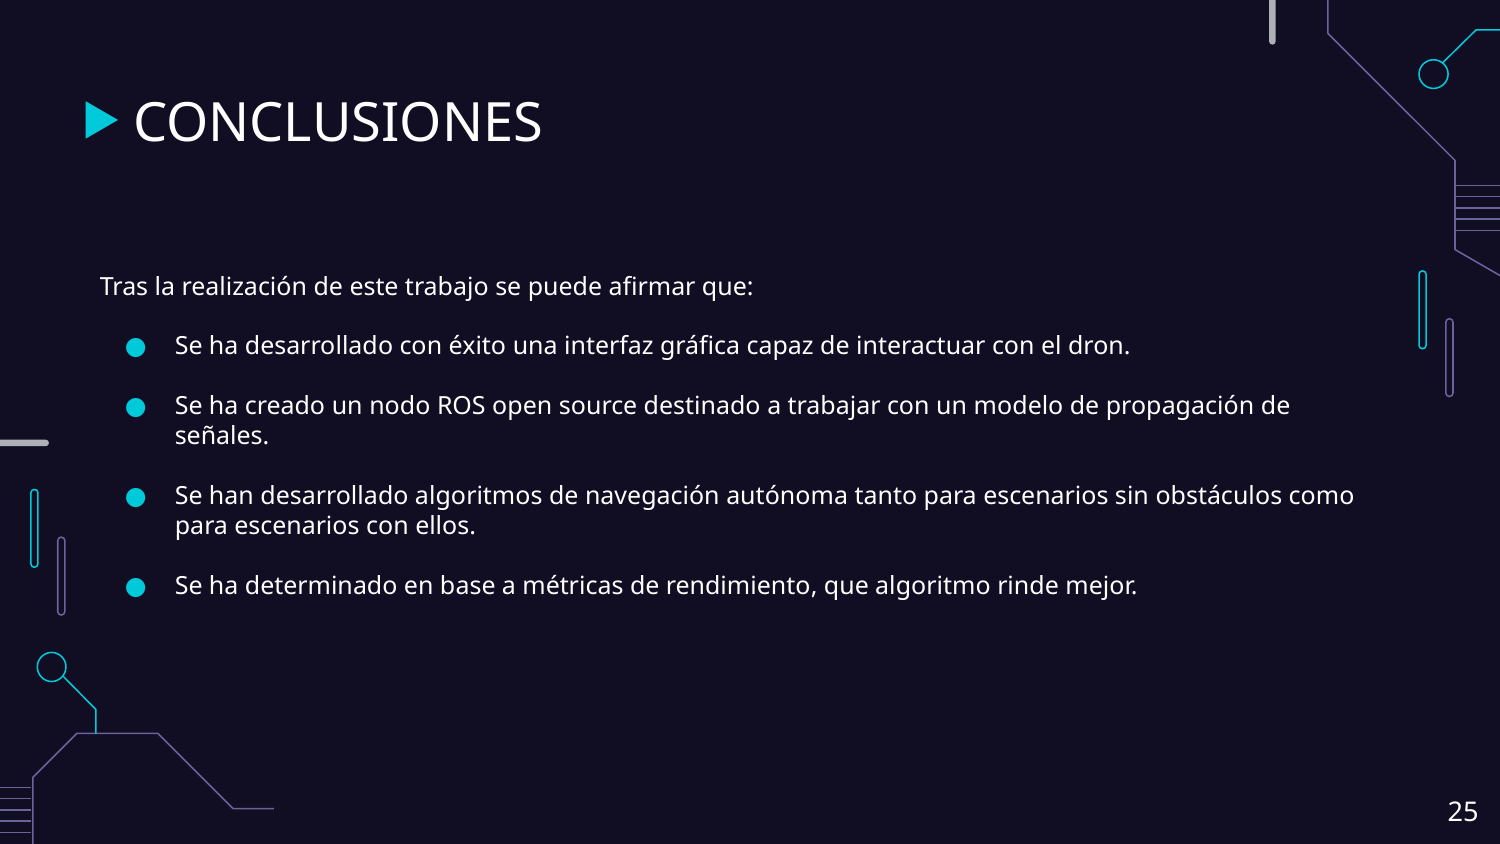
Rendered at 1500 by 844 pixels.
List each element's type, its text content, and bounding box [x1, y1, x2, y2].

text_box Tras la realización de este trabajo se puede afirmar que: Se ha desarrollado con éxito una interfaz gráfica capaz de interactuar con el dron. Se ha creado un nodo ROS open source destinado a trabajar con un modelo de propagación de señales. Se han desarrollado algoritmos de navegación autónoma tanto para escenarios sin obstáculos como para escenarios con ellos. Se ha determinado en base a métricas de rendimiento, que algoritmo rinde mejor. [84, 255, 1382, 615]
slide_number ‹#› [1403, 779, 1494, 844]
title CONCLUSIONES [118, 72, 1430, 166]
